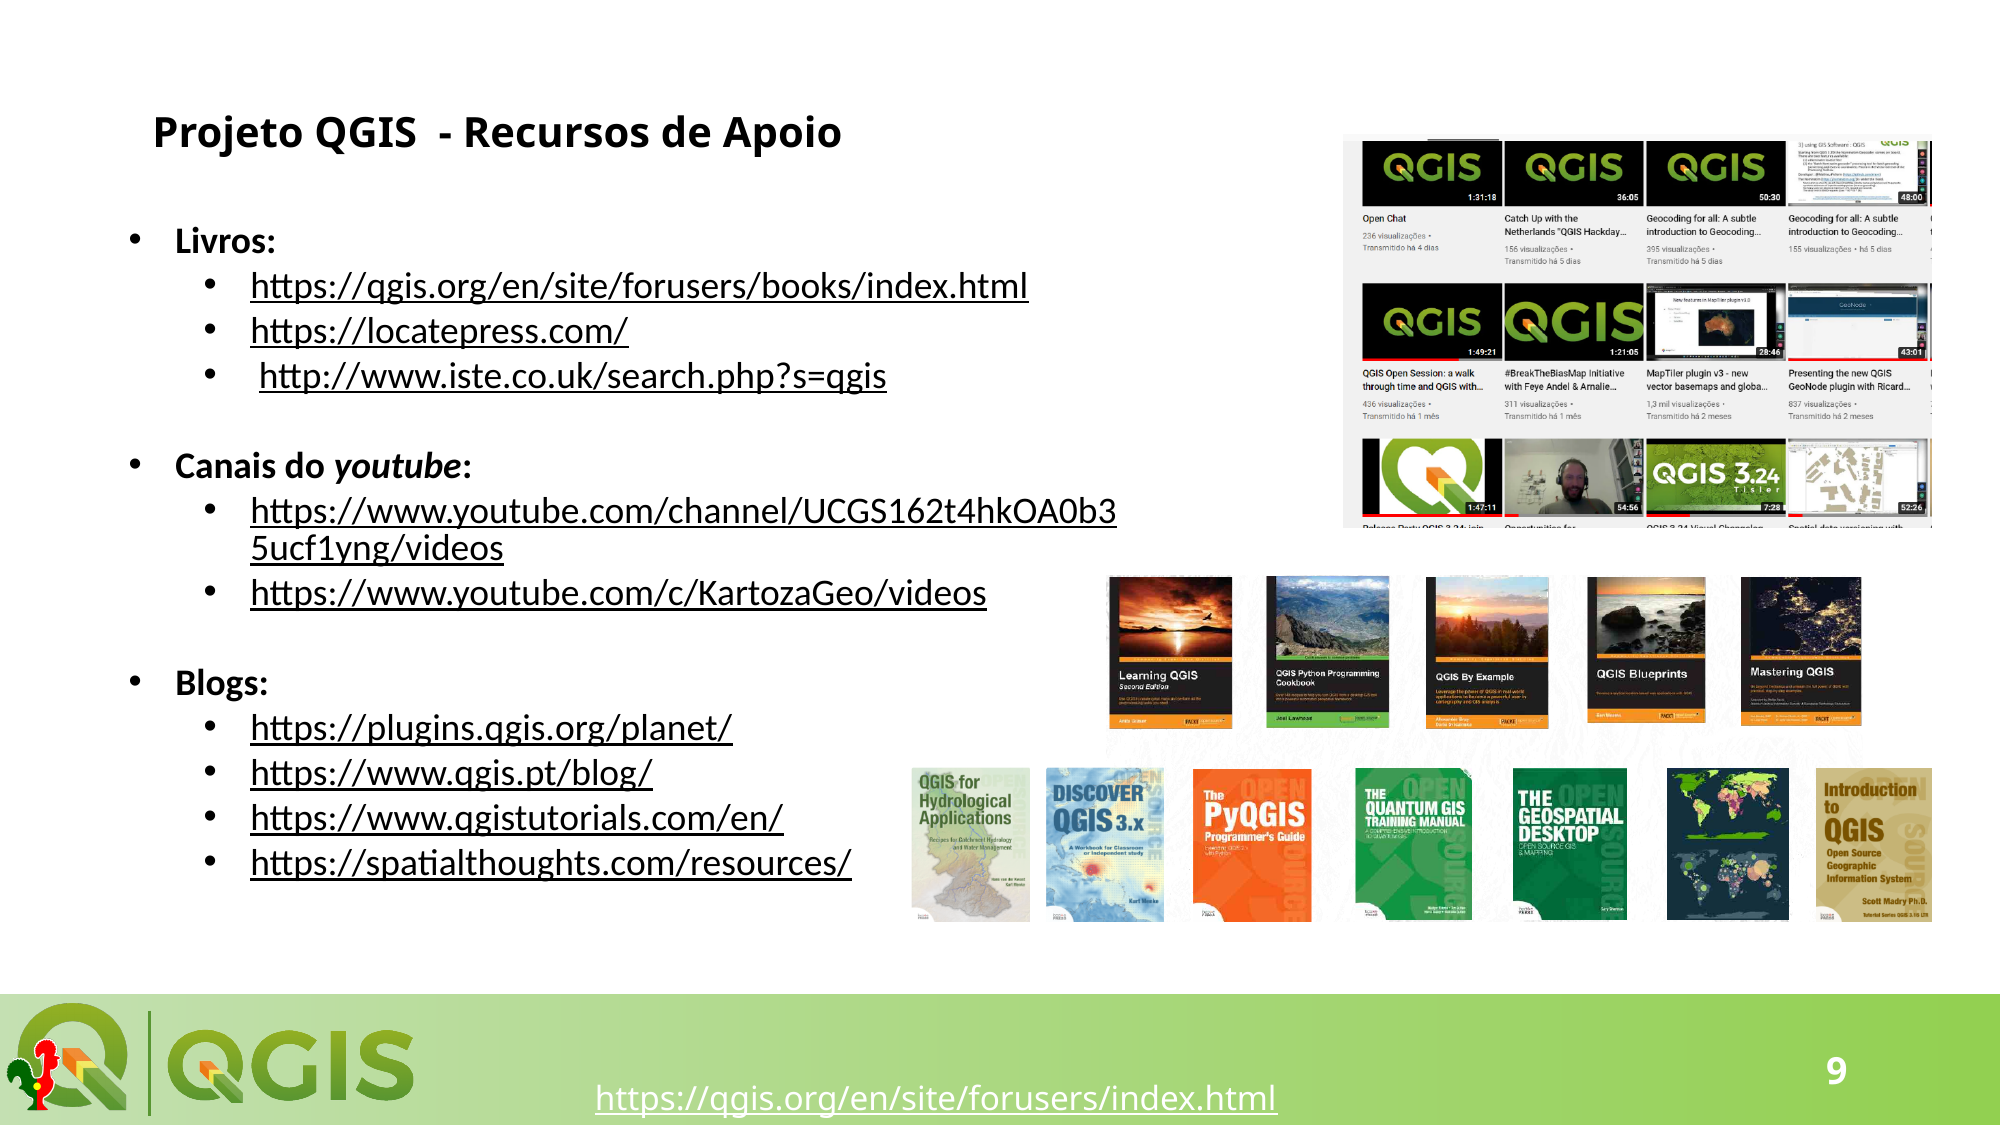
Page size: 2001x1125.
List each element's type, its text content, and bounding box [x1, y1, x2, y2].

text_box https://qgis.org/en/site/forusers/index.html [579, 1069, 1420, 1125]
text_box [472, 994, 2000, 1125]
slide_number ‹#› [1412, 1042, 1863, 1103]
picture [4, 981, 468, 1125]
picture [910, 575, 1932, 922]
text_box Livros: https://qgis.org/en/site/forusers/books/index.html https://locatepress.com/ http://www.iste.co.uk/search.php?s=qgis Canais do youtube: https://www.youtube.com/channel/UCGS162t4hkOA0b35ucf1yng/videos https://www.youtube.com/c/KartozaGeo/videos Blogs: https://plugins.qgis.org/planet/ https://www.qgis.pt/blog/ https://www.qgistutorials.com/en/ https://spatialthoughts.com/resources/ [113, 208, 1145, 899]
title Projeto QGIS - Recursos de Apoio [137, 59, 1863, 209]
picture [1343, 133, 1932, 529]
